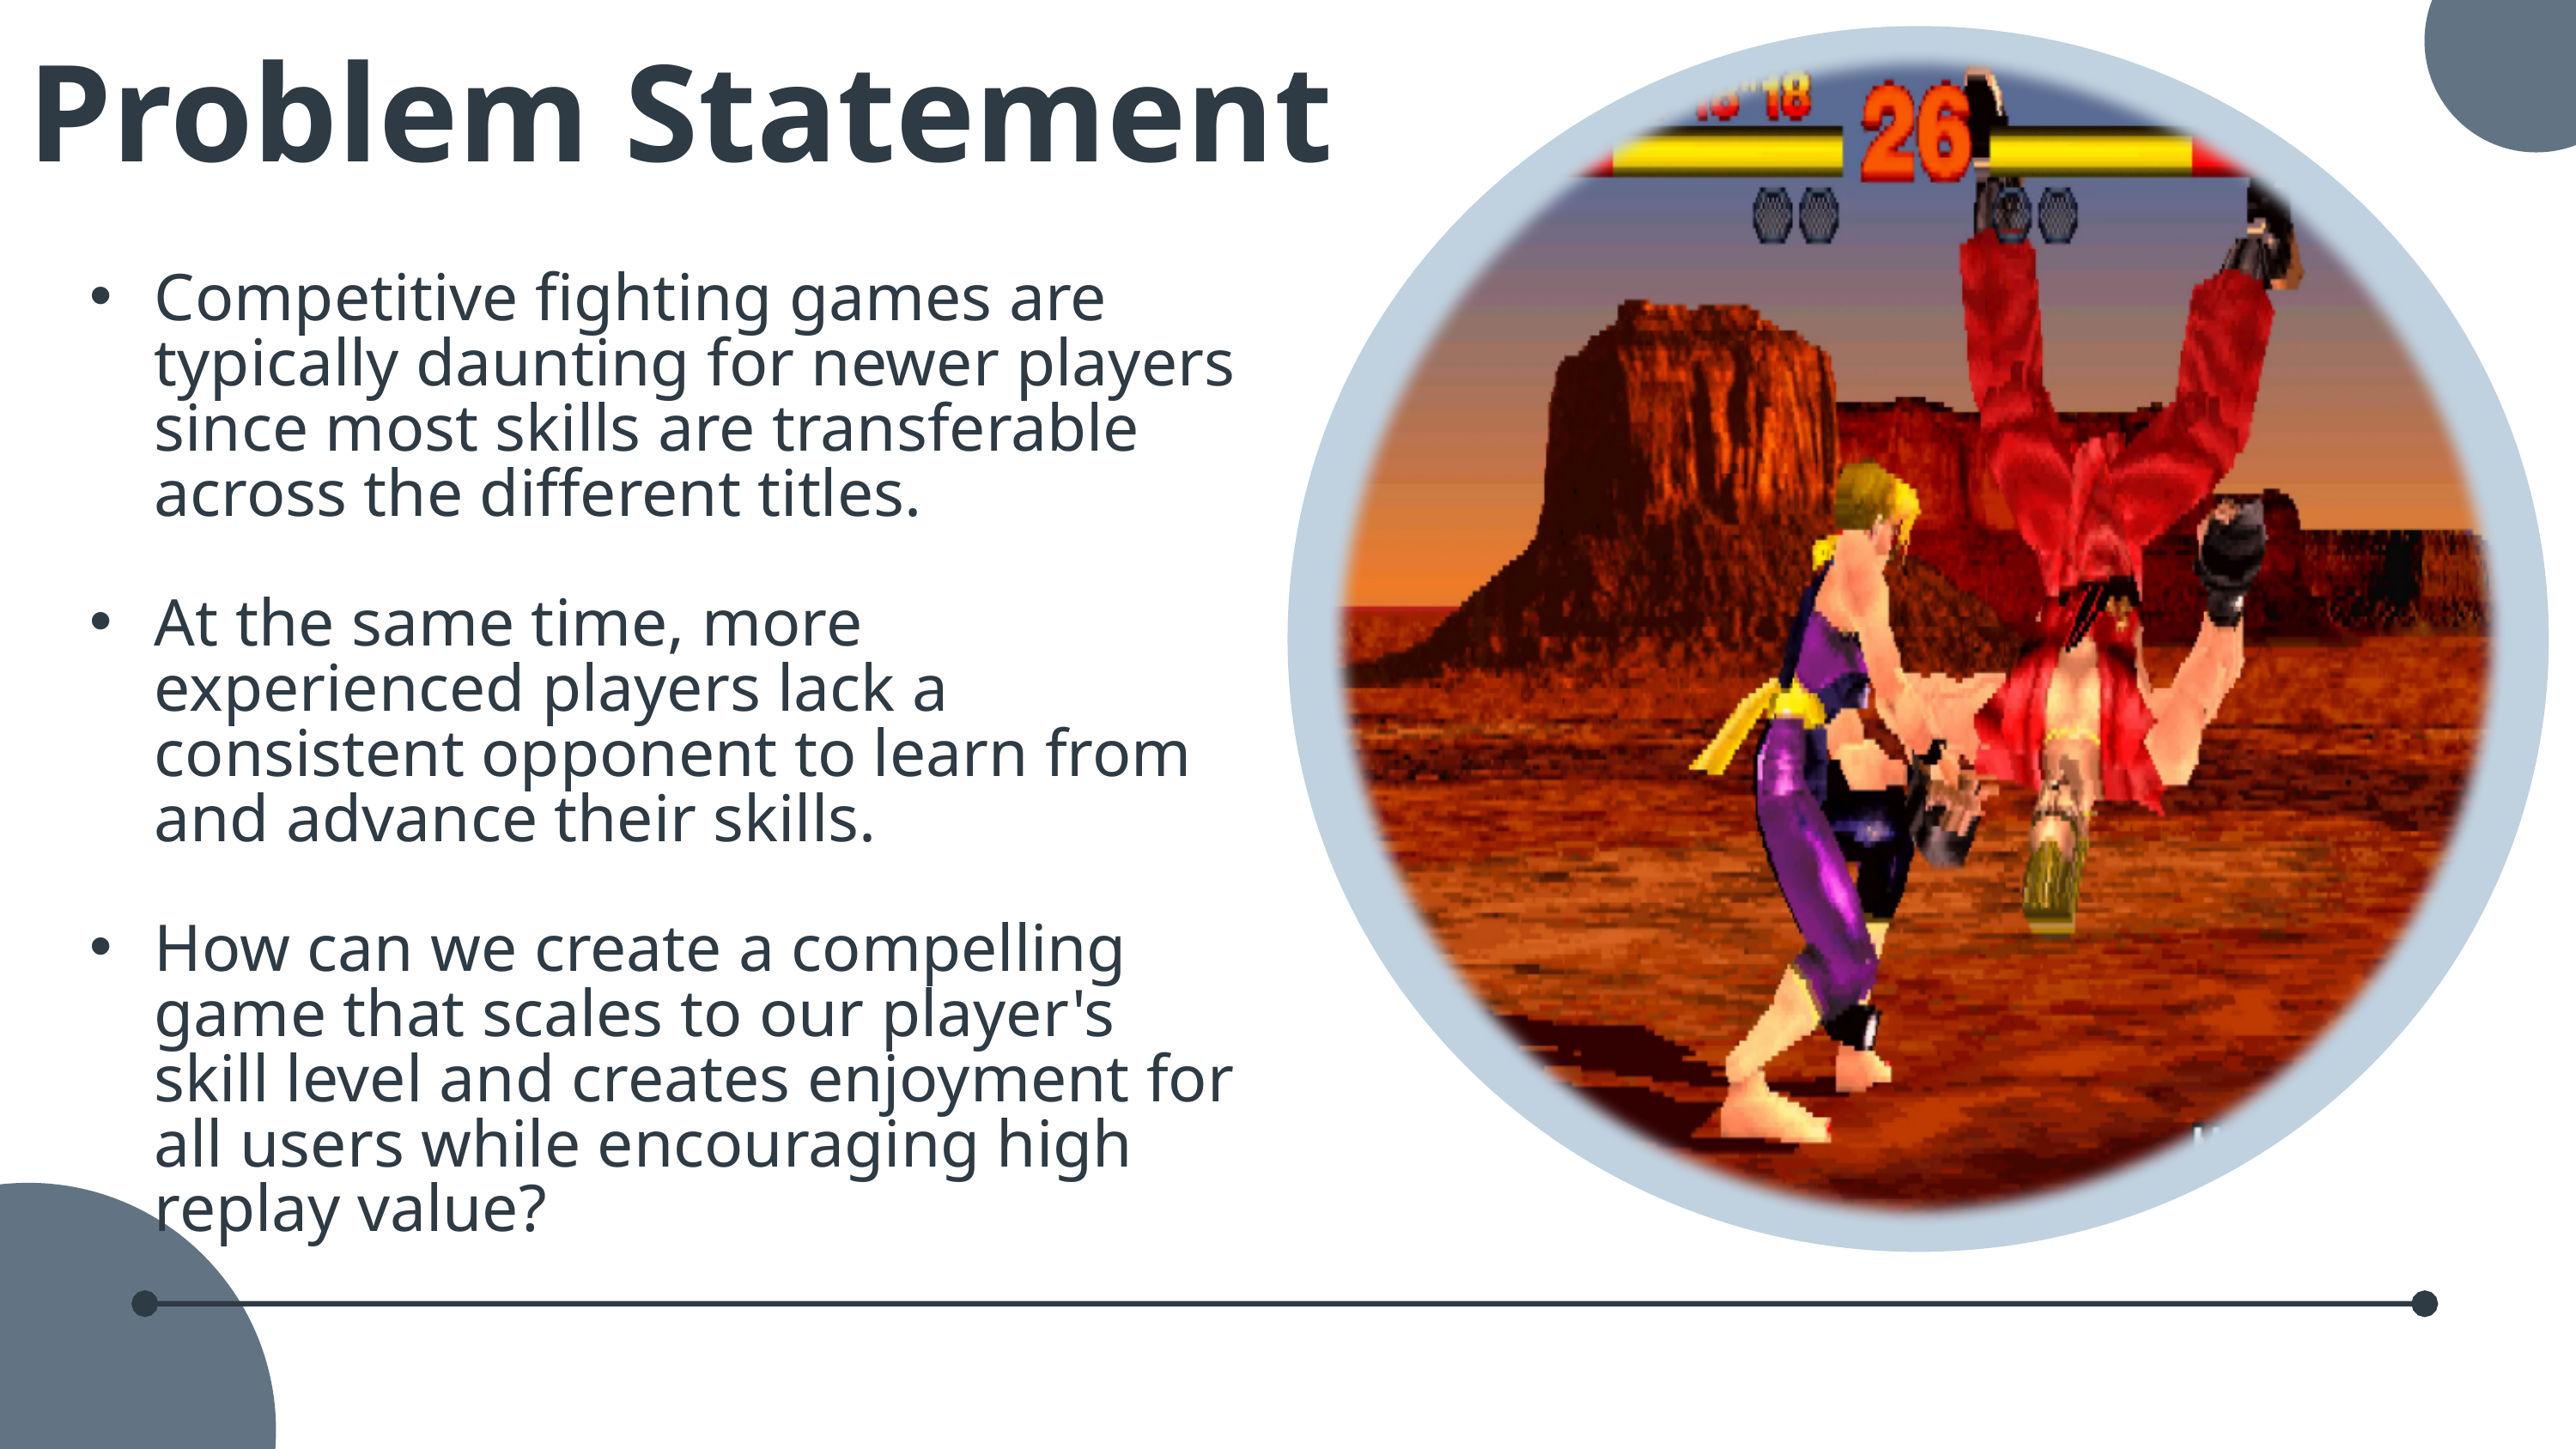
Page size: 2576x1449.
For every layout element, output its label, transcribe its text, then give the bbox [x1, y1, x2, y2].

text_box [1287, 26, 2549, 1252]
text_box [0, 1182, 276, 1449]
text_box Competitive fighting games are typically daunting for newer players since most skills are transferable across the different titles. At the same time, more experienced players lack a consistent opponent to learn from and advance their skills. How can we create a compelling game that scales to our player's skill level and creates enjoyment for all users while encouraging high replay value? [89, 268, 1247, 1245]
picture [1328, 50, 2506, 1226]
text_box [276, 1294, 2434, 1313]
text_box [2424, 0, 2576, 153]
text_box Problem Statement [27, 0, 1368, 189]
